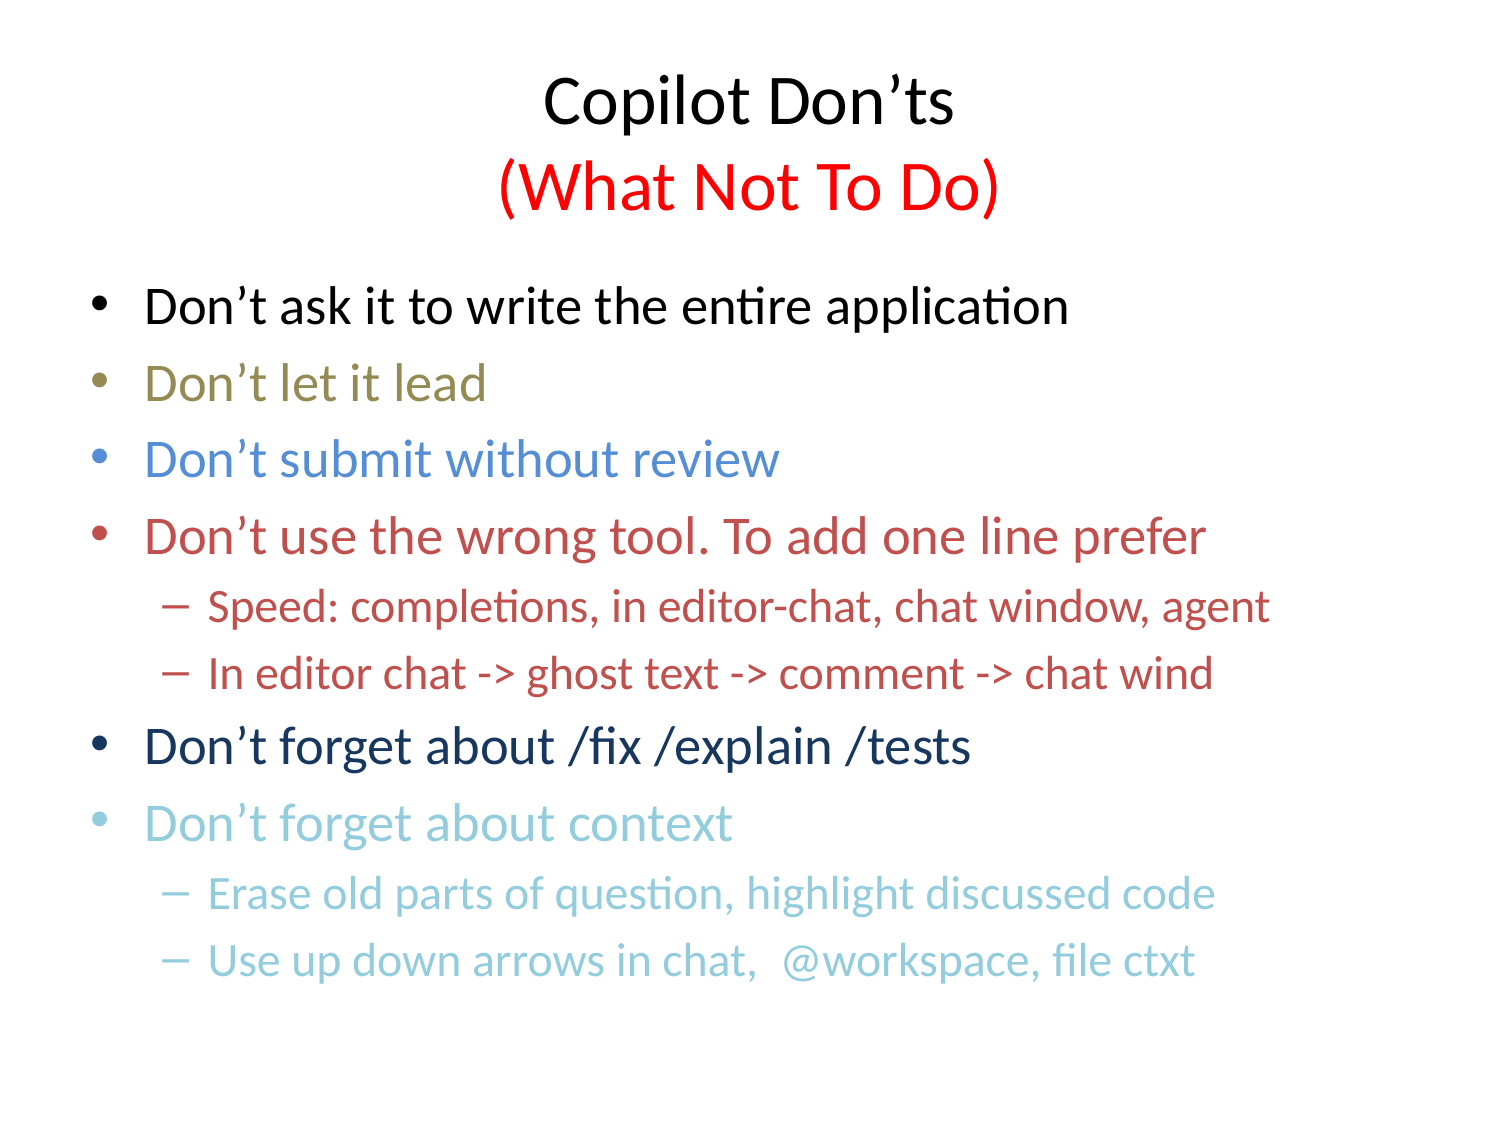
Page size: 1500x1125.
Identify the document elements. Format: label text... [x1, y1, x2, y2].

list Don’t ask it to write the entire application Don’t let it lead Don’t submit without review Don’t use the wrong tool. To add one line prefer Speed: completions, in editor-chat, chat window, agent In editor chat -> ghost text -> comment -> chat wind Don’t forget about /fix /explain /tests Don’t forget about context Erase old parts of question, highlight discussed code Use up down arrows in chat, @workspace, file ctxt [75, 262, 1425, 1005]
title Copilot Don’ts (What Not To Do) [75, 45, 1425, 233]
